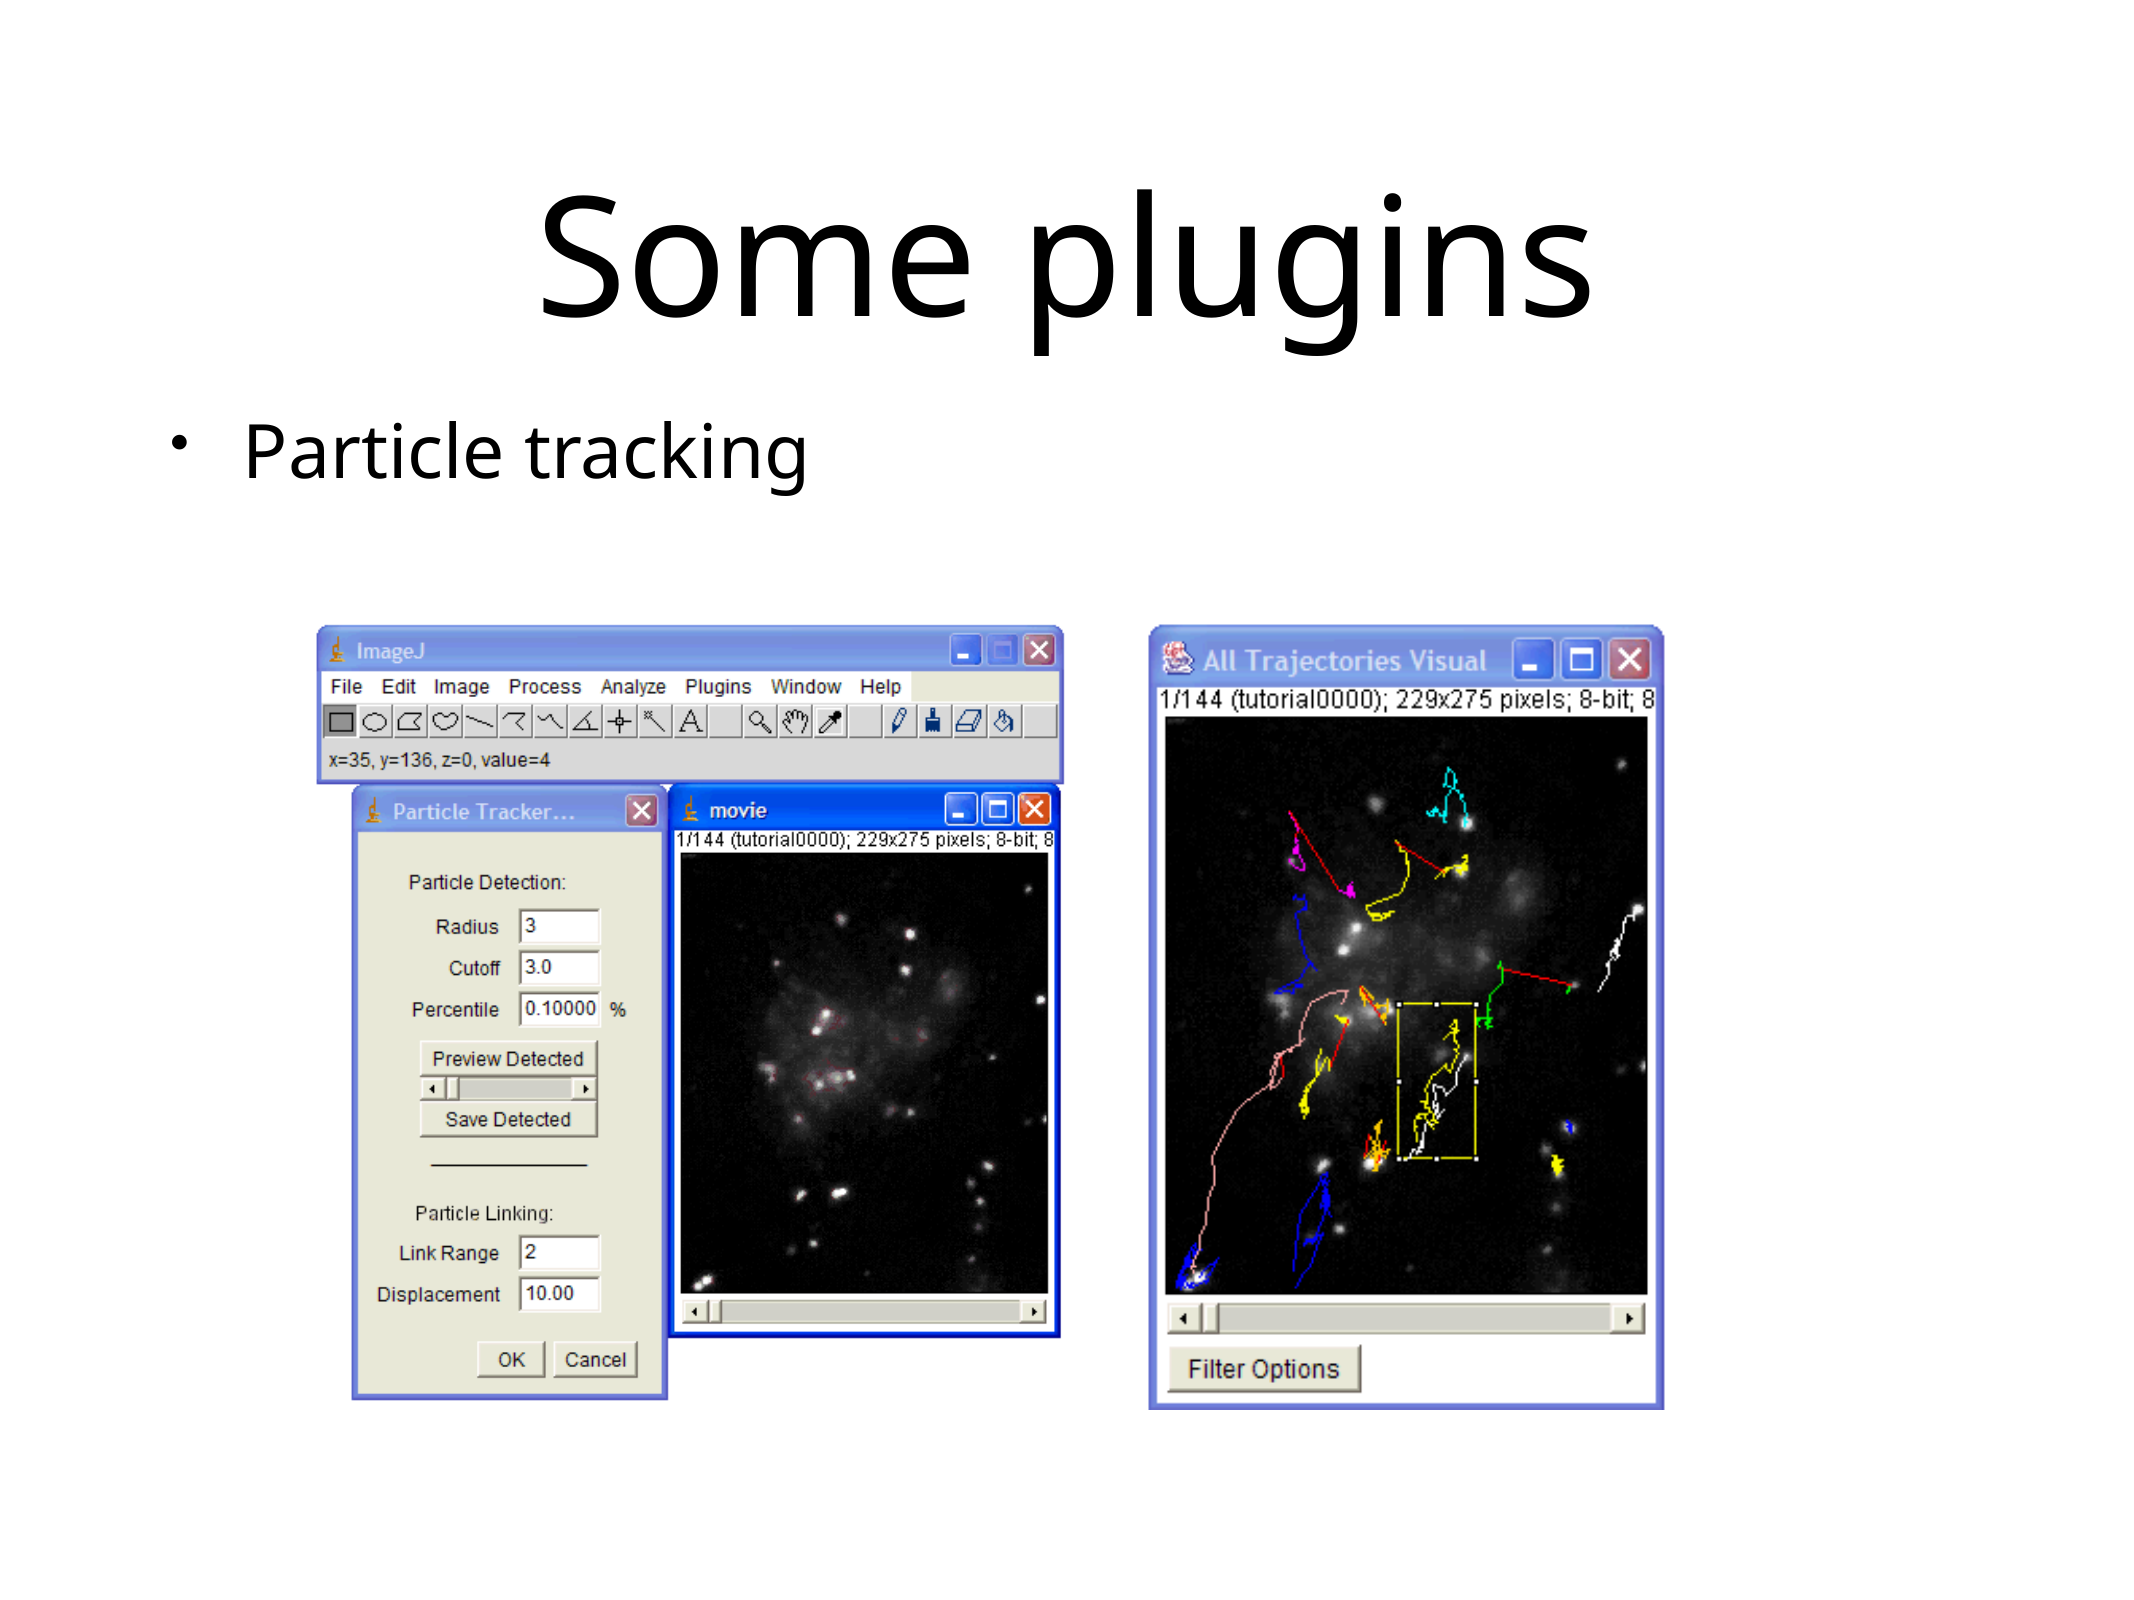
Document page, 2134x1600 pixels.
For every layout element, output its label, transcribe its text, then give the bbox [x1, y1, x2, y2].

list Particle tracking [161, 376, 1603, 522]
picture [309, 619, 1069, 1410]
title Some plugins [155, 72, 1978, 428]
picture [1145, 619, 1671, 1410]
